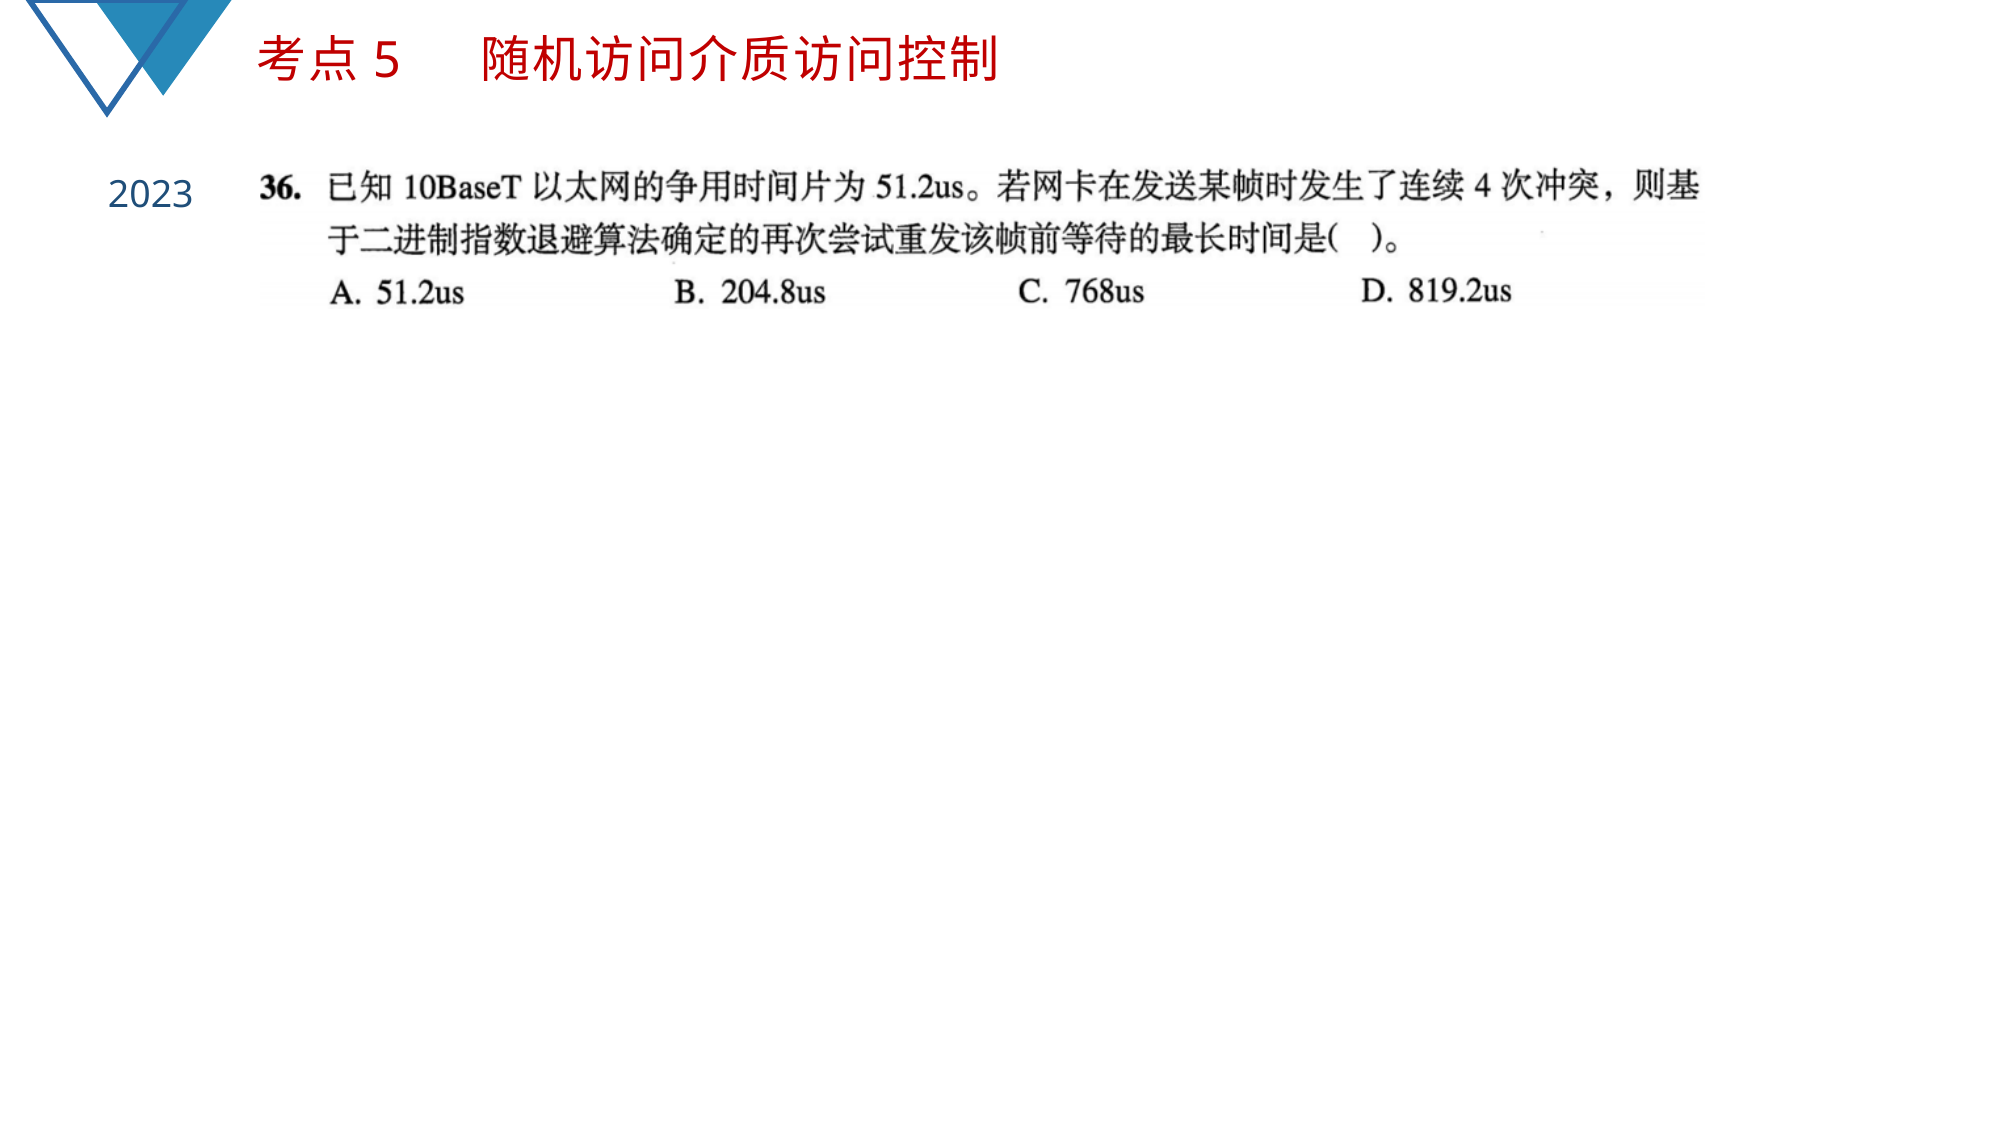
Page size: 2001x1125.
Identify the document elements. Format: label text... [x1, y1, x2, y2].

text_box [29, 0, 232, 113]
text_box 2023 [93, 163, 217, 223]
text_box 考点5 随机访问介质访问控制 [241, 20, 1647, 95]
picture [260, 163, 1705, 309]
